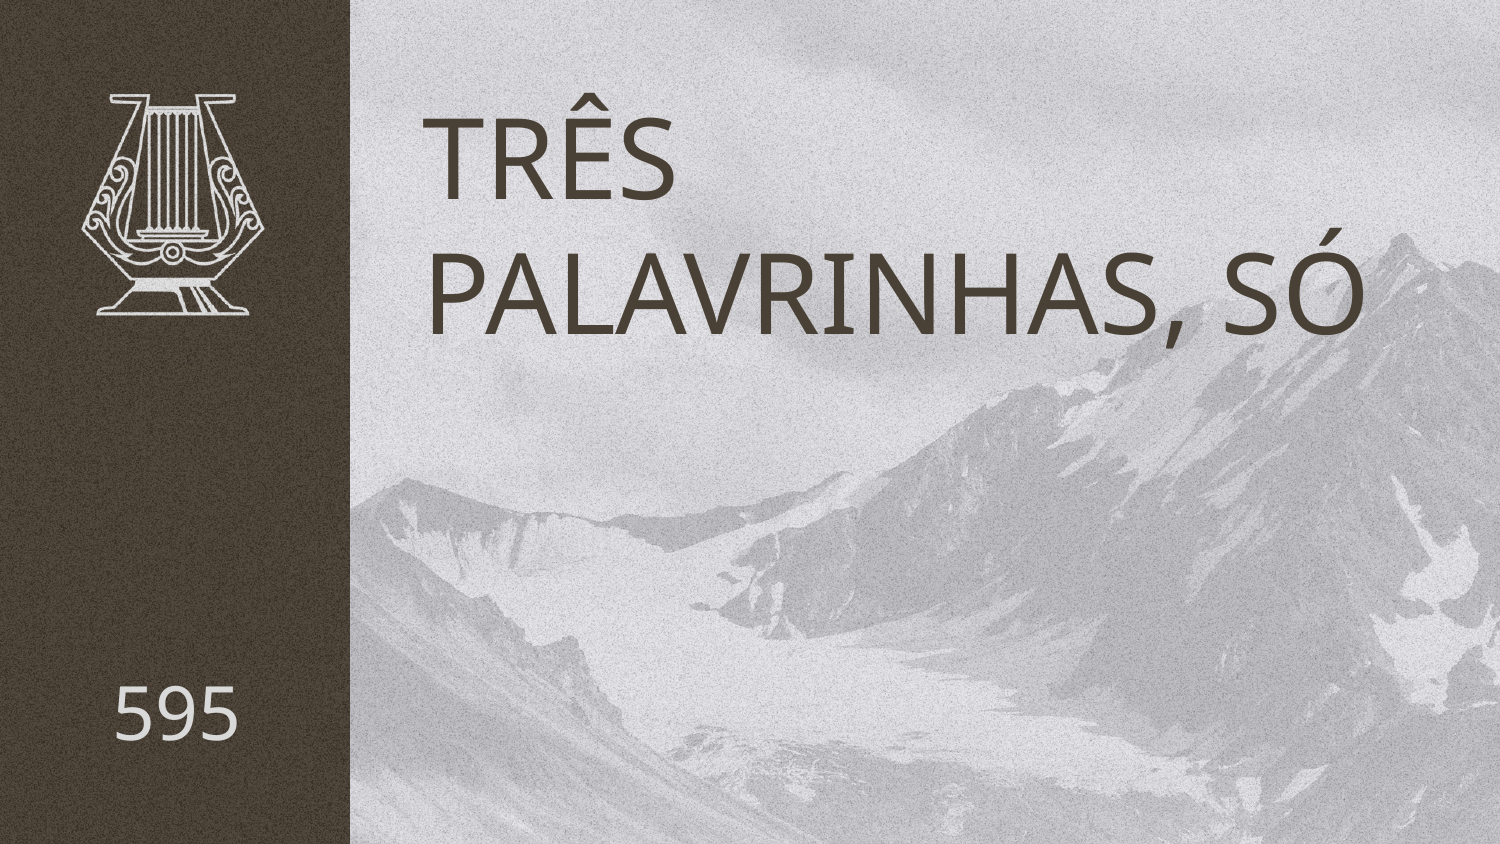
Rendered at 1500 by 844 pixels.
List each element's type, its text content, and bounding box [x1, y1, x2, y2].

title TRÊS PALAVRINHAS, SÓ [407, 79, 1447, 777]
list 595 [76, 658, 278, 765]
picture [0, 0, 1500, 844]
